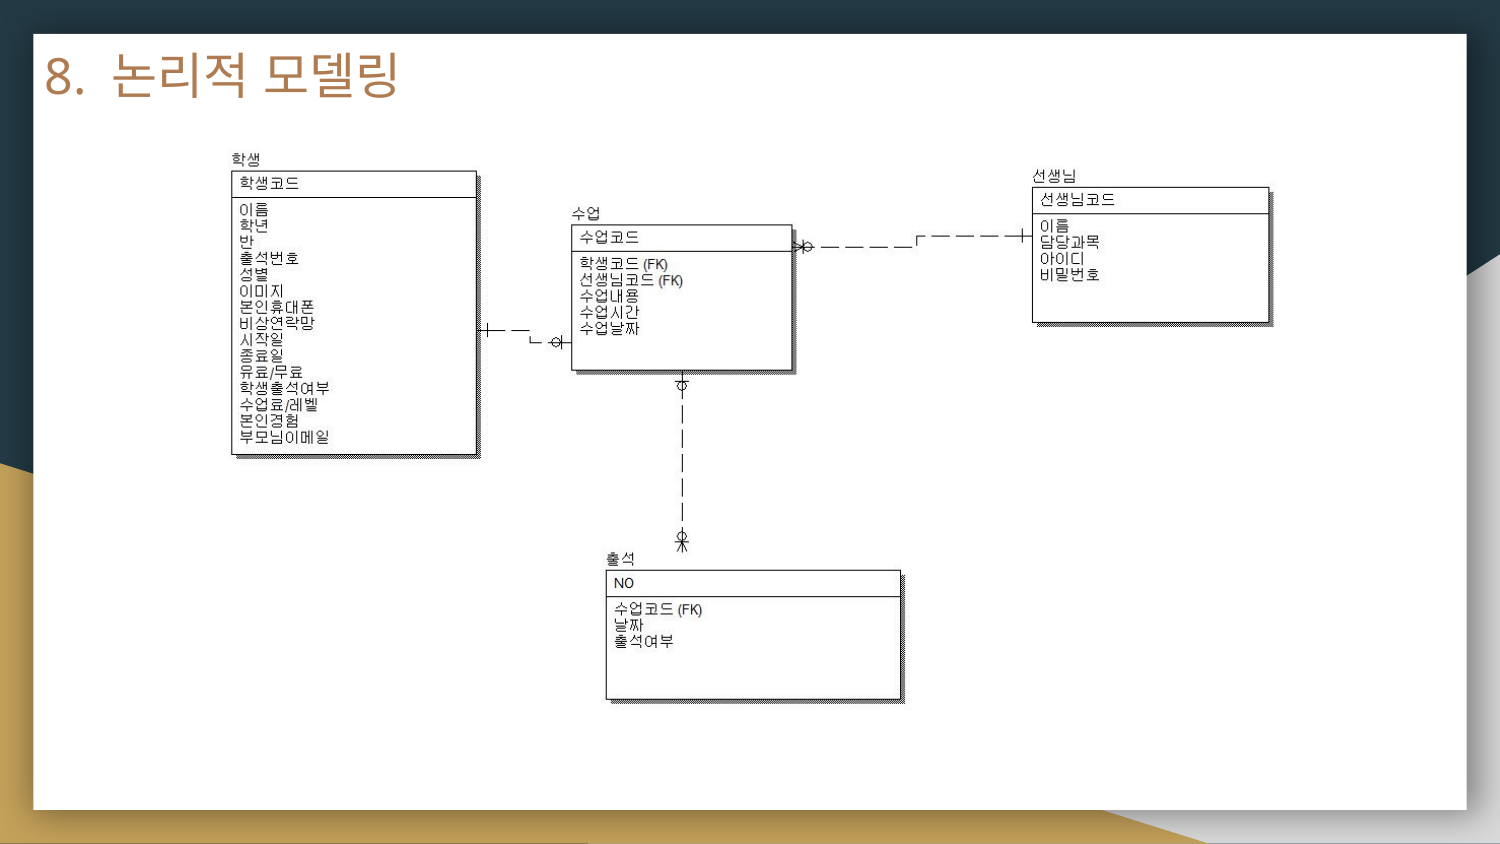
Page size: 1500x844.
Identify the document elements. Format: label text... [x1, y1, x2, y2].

picture [212, 133, 1288, 711]
title 8. 논리적 모델링 [29, 29, 468, 150]
